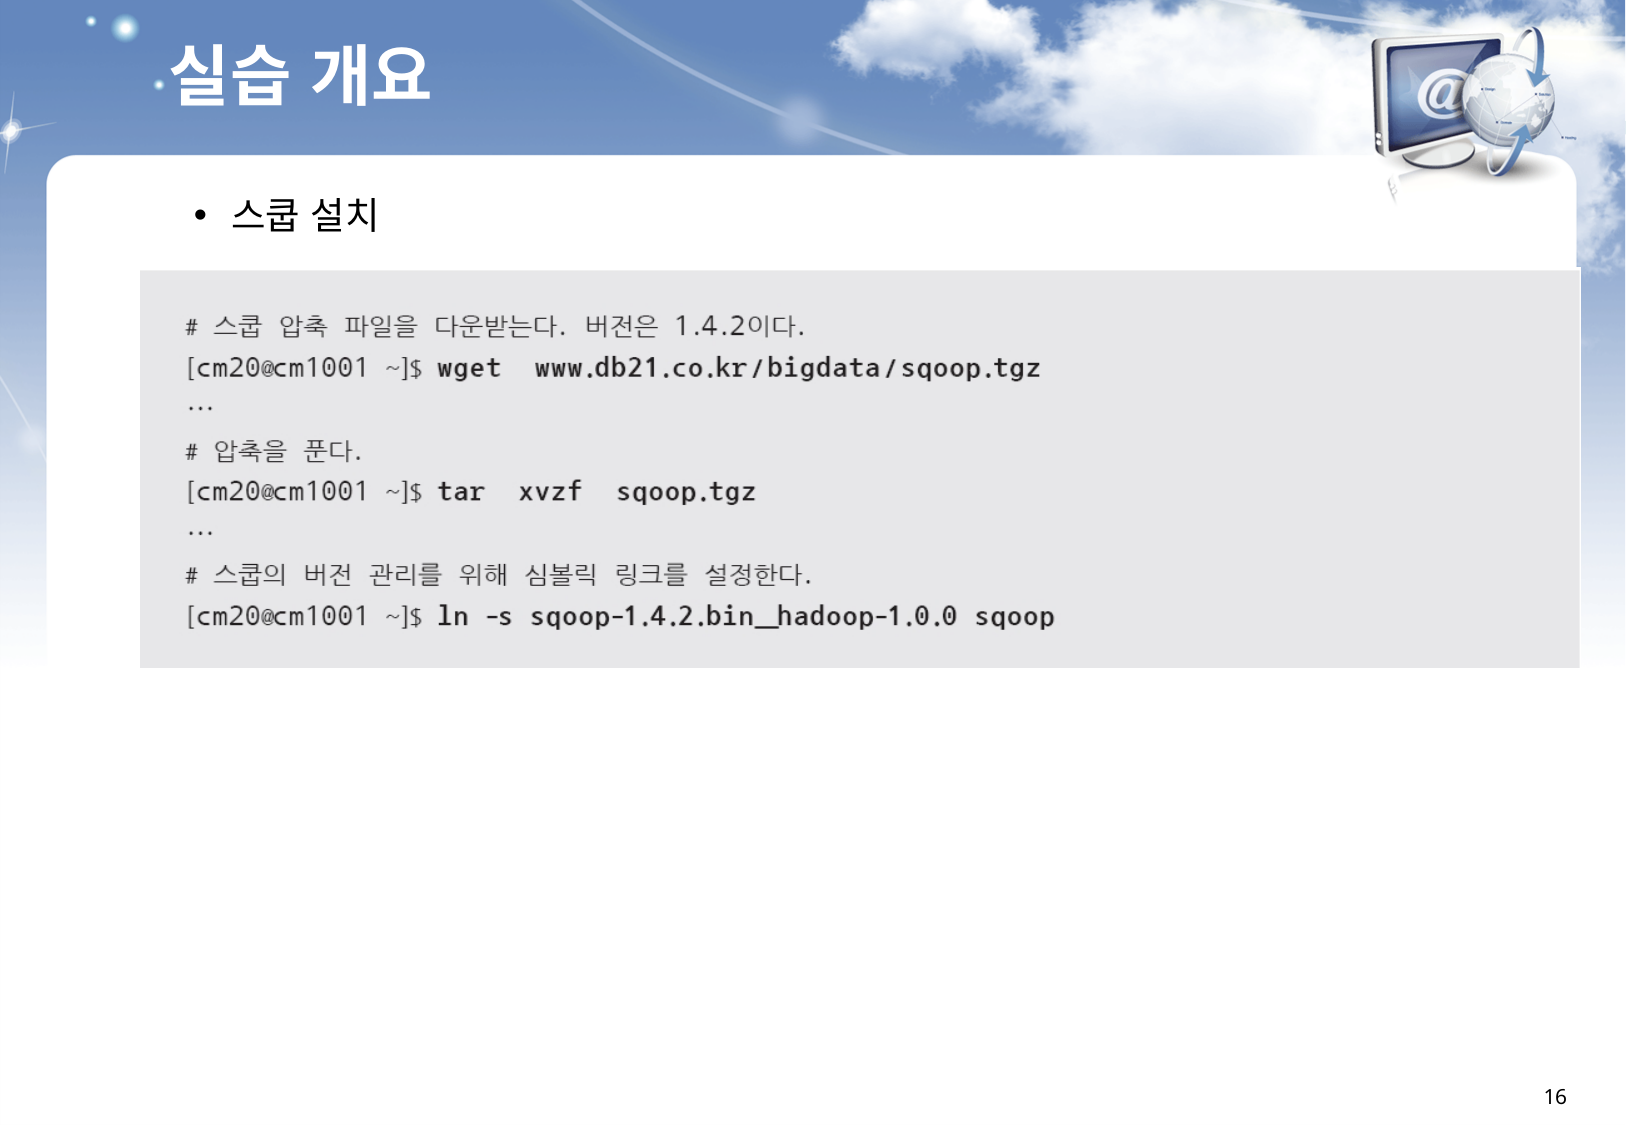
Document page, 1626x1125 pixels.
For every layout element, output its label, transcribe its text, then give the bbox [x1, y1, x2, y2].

picture [0, 0, 1626, 1125]
list 스쿱 설치 [28, 171, 1578, 1081]
title 실습 개요 [154, 24, 1581, 123]
